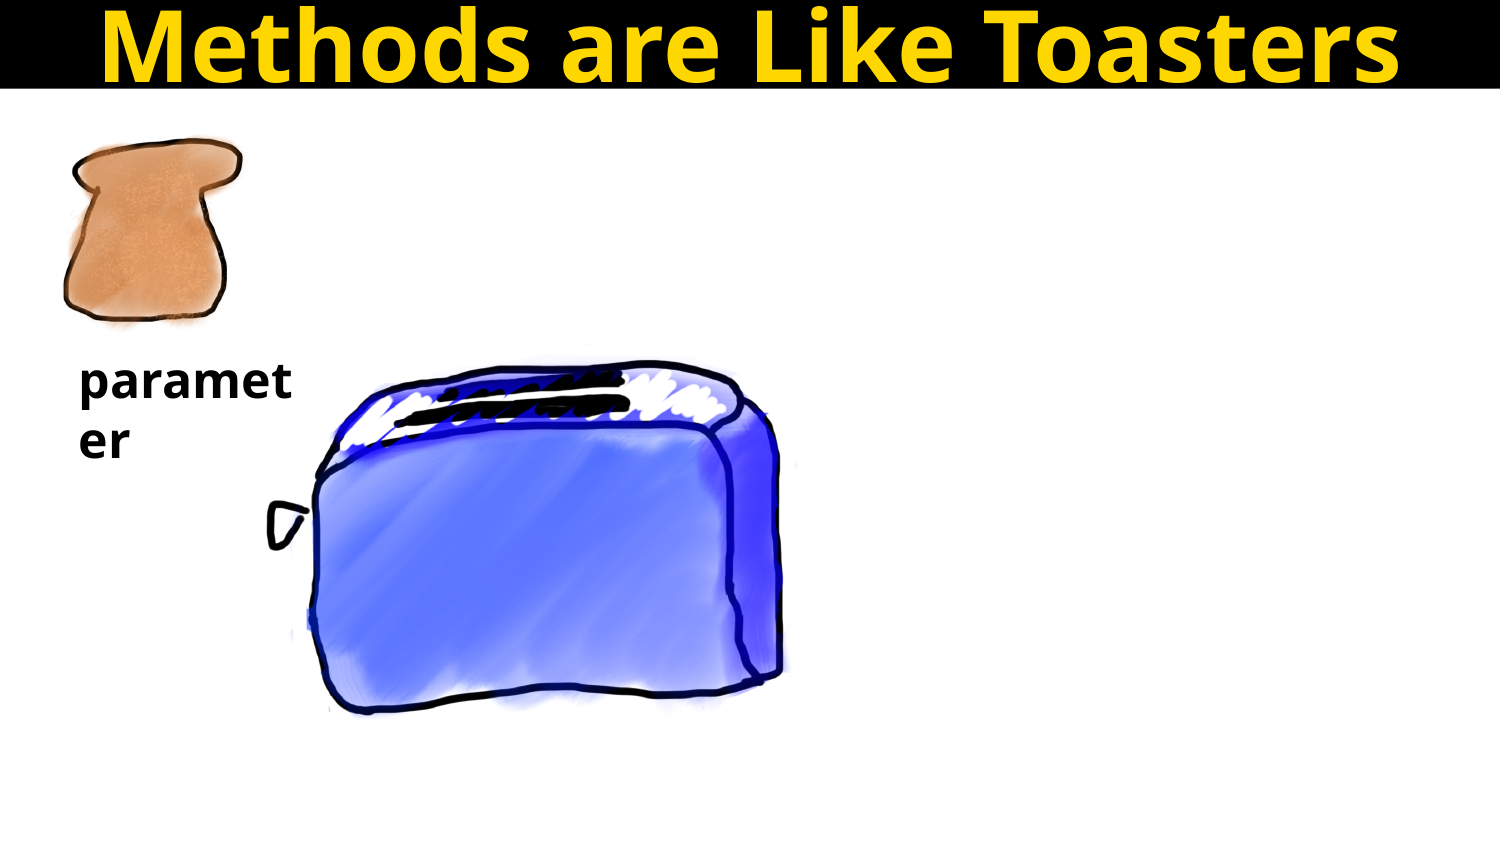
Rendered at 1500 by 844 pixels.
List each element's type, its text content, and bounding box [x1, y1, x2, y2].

text_box parameter [63, 371, 196, 398]
picture [40, 124, 875, 778]
text_box Methods are Like Toasters [0, 0, 1500, 89]
